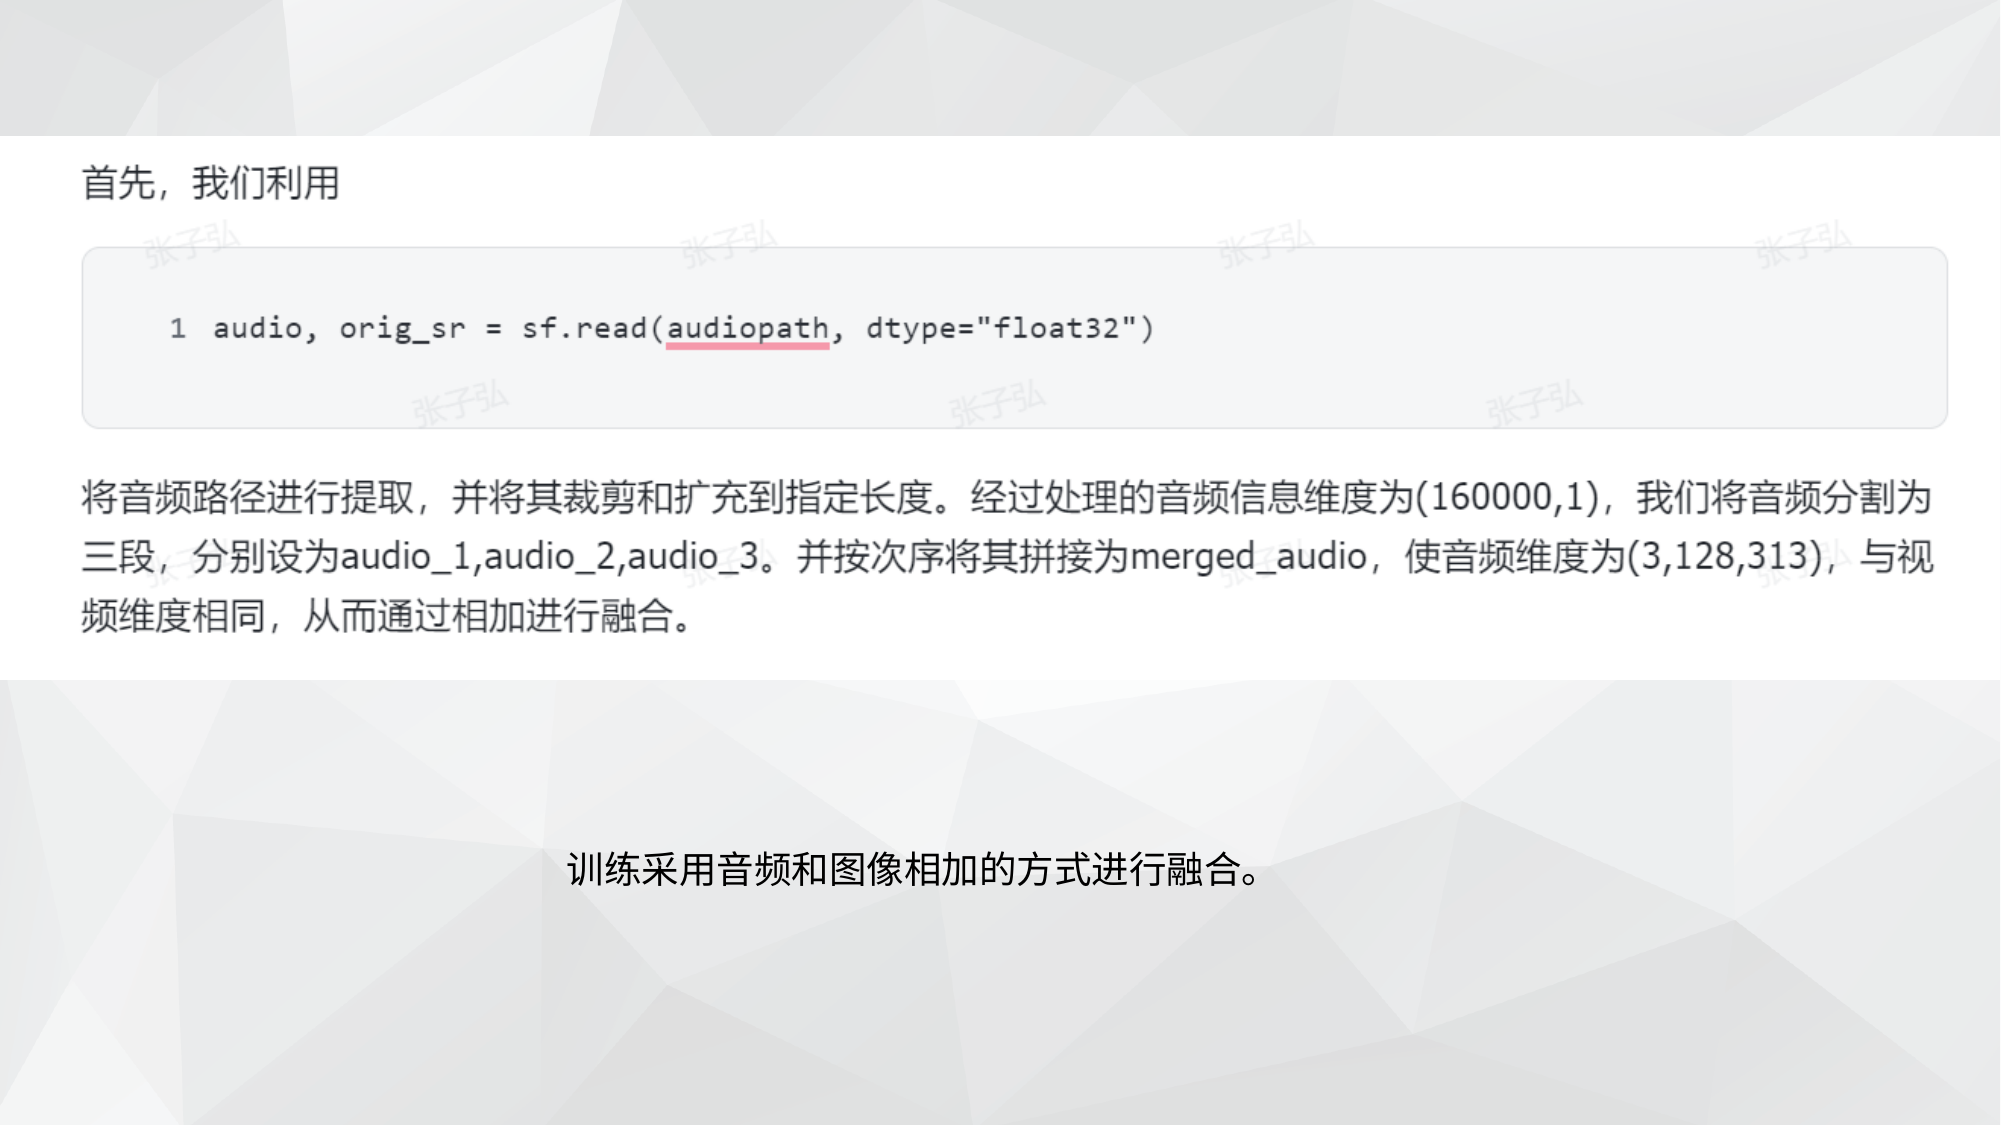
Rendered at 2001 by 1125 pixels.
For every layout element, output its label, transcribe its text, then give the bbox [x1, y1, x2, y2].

text_box 训练采用音频和图像相加的方式进行融合。 [559, 838, 1515, 899]
picture [0, 0, 2001, 1125]
